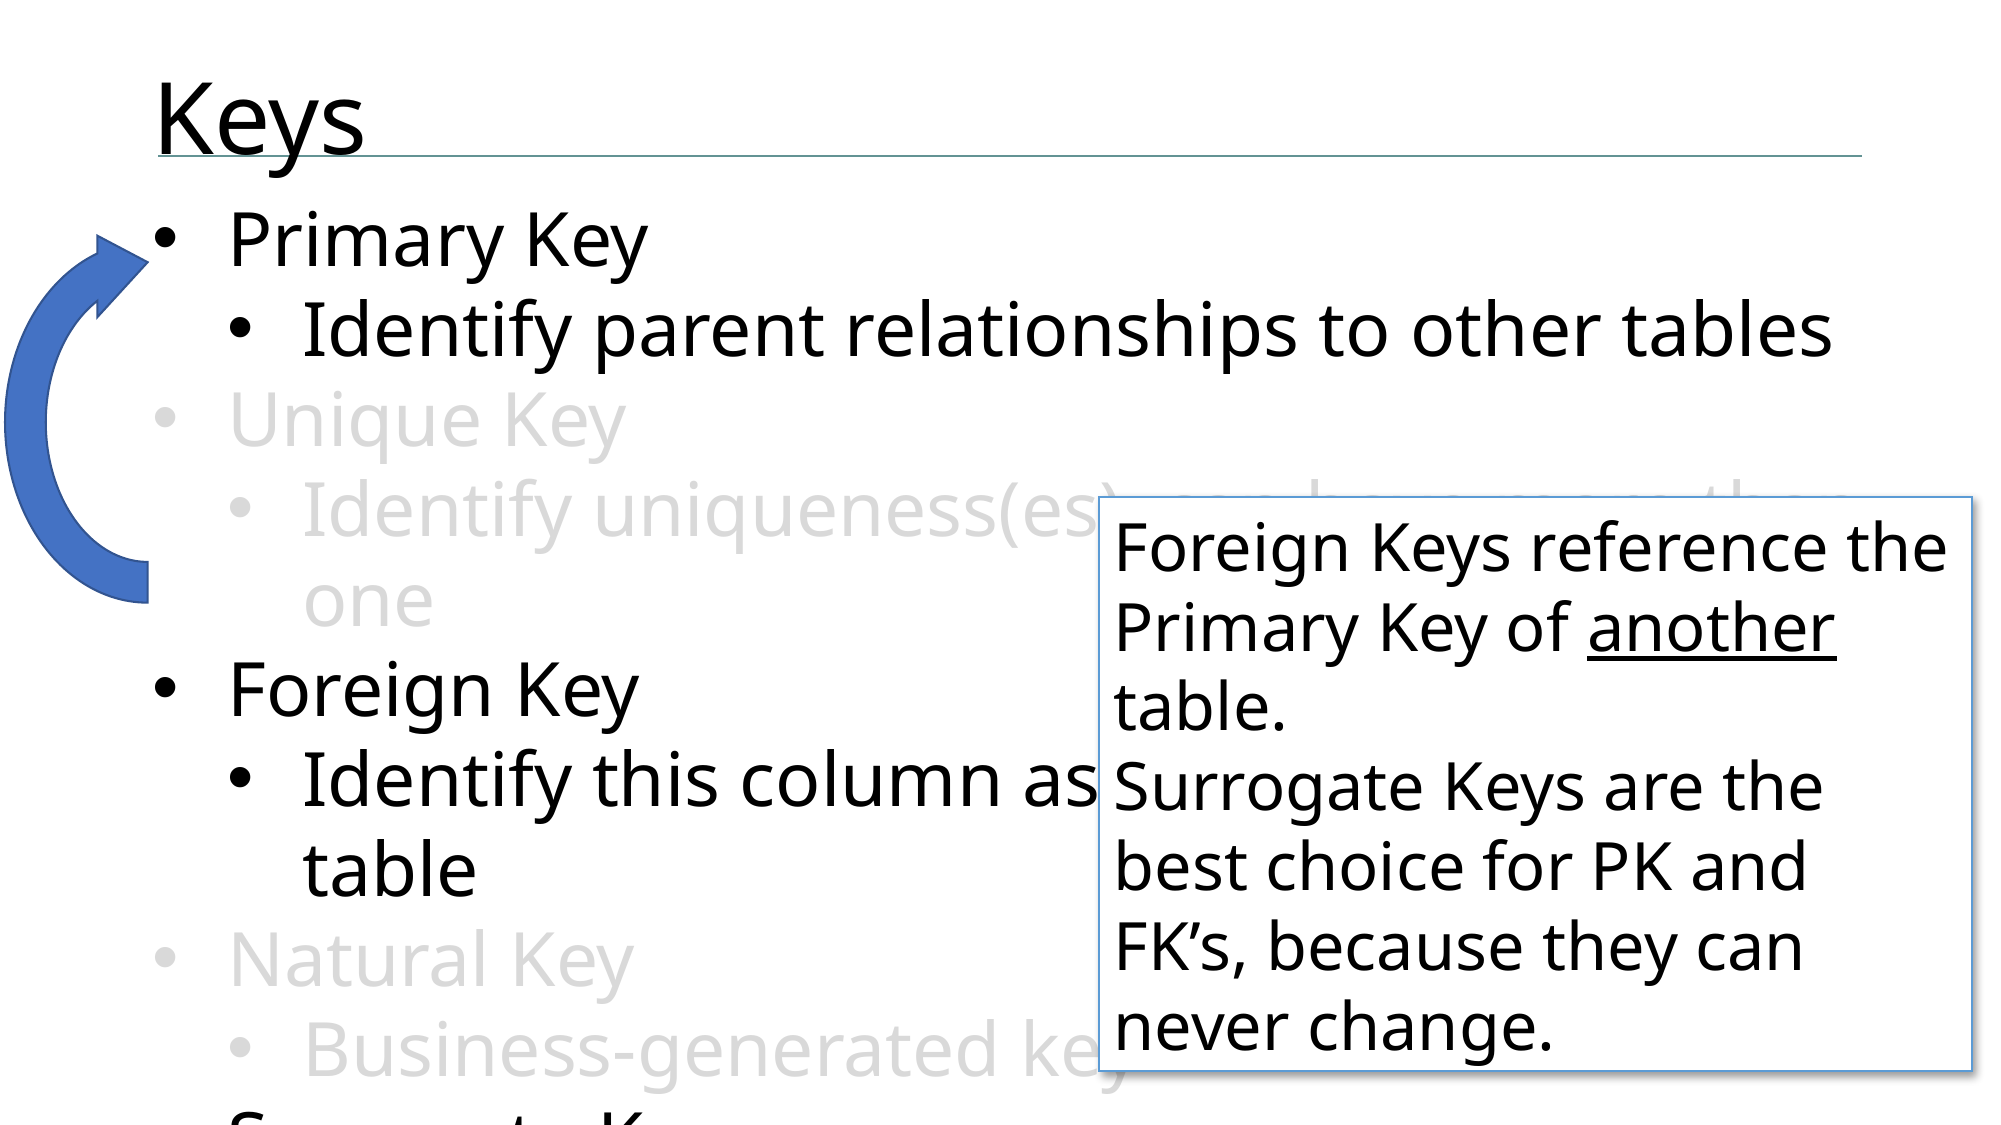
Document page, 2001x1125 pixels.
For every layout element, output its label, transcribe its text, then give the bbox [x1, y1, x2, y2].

text_box [3, 233, 150, 604]
text_box Foreign Keys reference the Primary Key of another table. Surrogate Keys are the best choice for PK and FK’s, because they can never change. [1098, 496, 1973, 1072]
title Keys [137, 59, 1863, 183]
text_box Primary Key Identify parent relationships to other tables Unique Key Identify uniqueness(es), can have more than one Foreign Key Identify this column as a child to another table Natural Key Business-generated key Surrogate Key System-generated key [137, 183, 1913, 1125]
